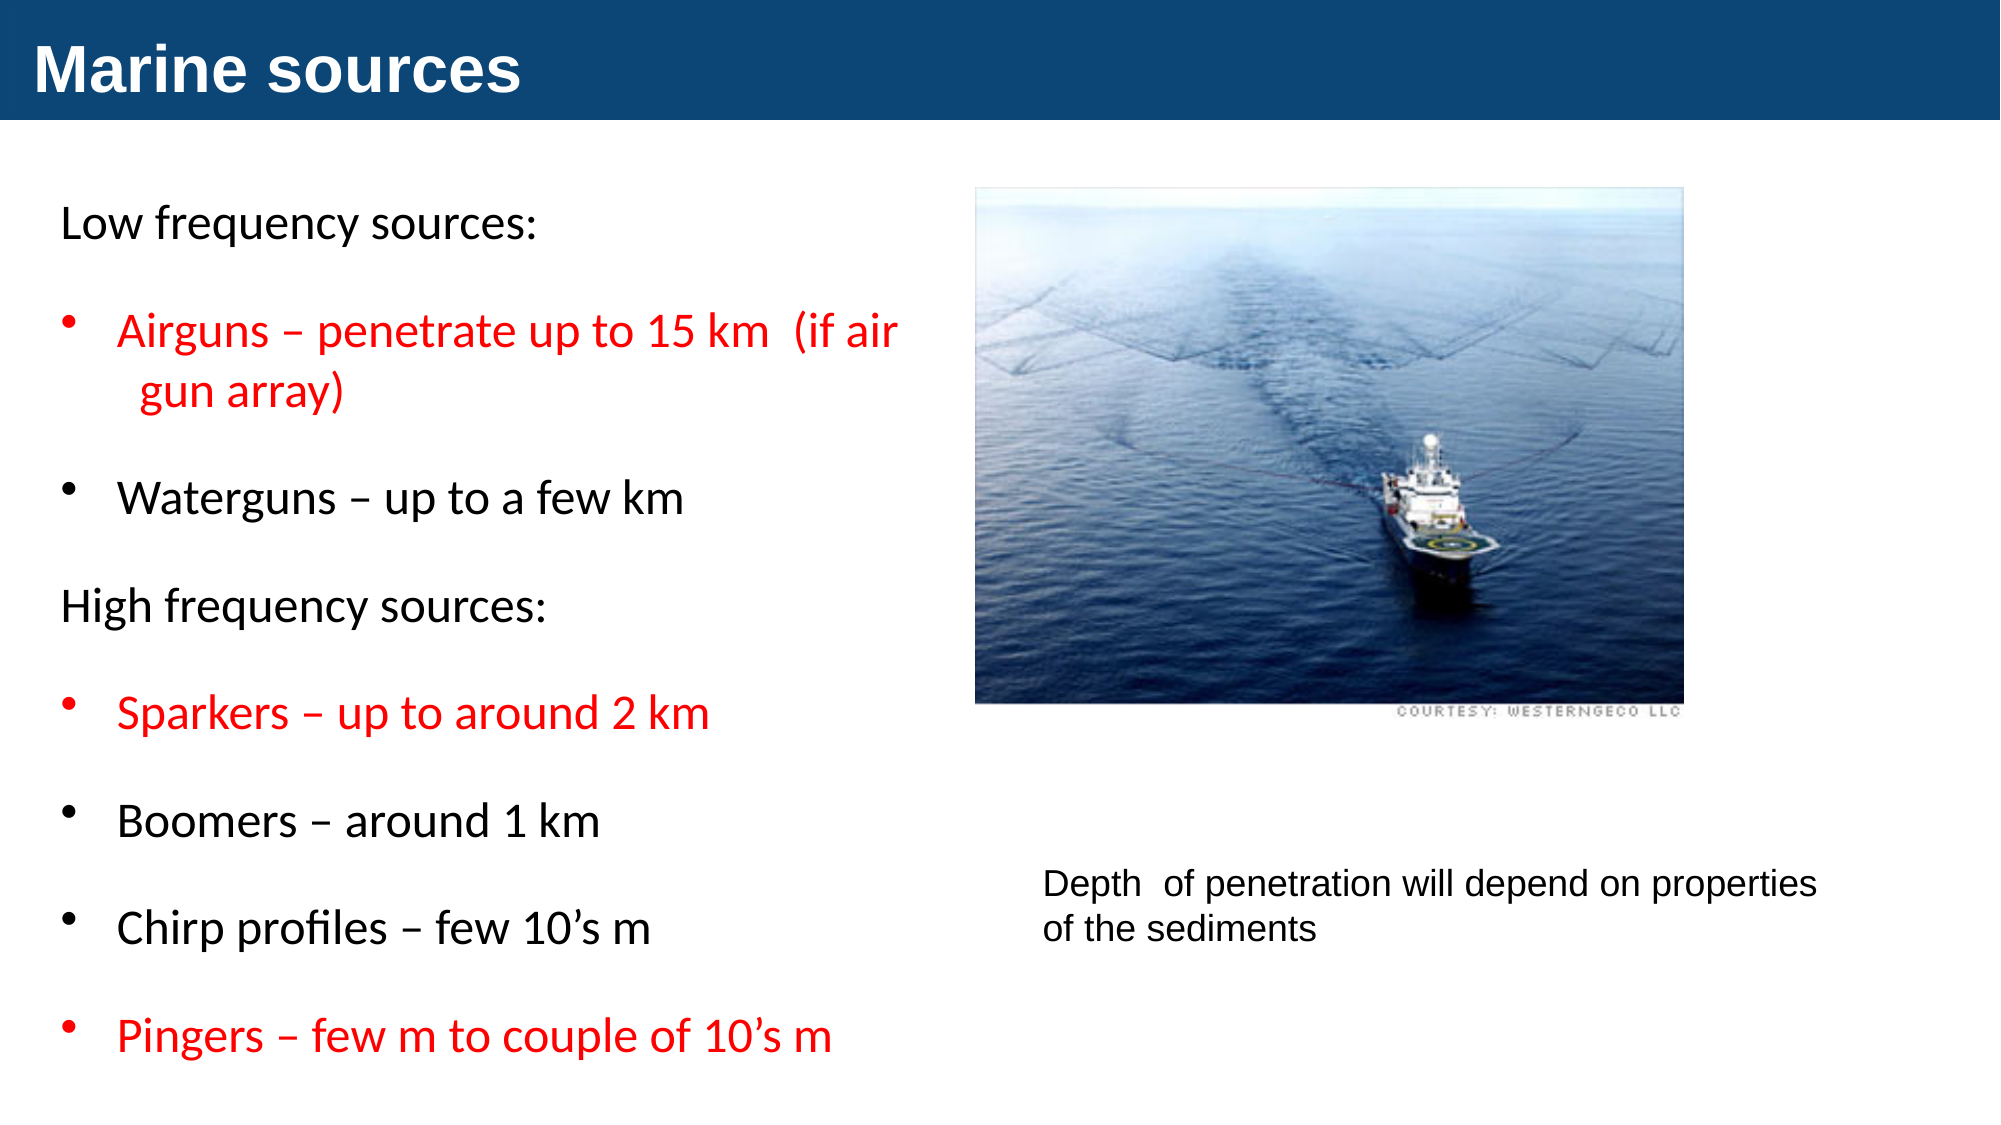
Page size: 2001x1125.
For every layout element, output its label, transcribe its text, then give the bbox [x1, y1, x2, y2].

text_box Low frequency sources: Airguns – penetrate up to 15 km (if air gun array) Waterguns – up to a few km High frequency sources: Sparkers – up to around 2 km Boomers – around 1 km Chirp profiles – few 10’s m Pingers – few m to couple of 10’s m [45, 182, 1009, 1070]
picture [974, 187, 1684, 719]
text_box Marine sources [19, 18, 1489, 93]
text_box Depth of penetration will depend on properties of the sediments [1027, 852, 1844, 957]
picture [0, 0, 2000, 120]
